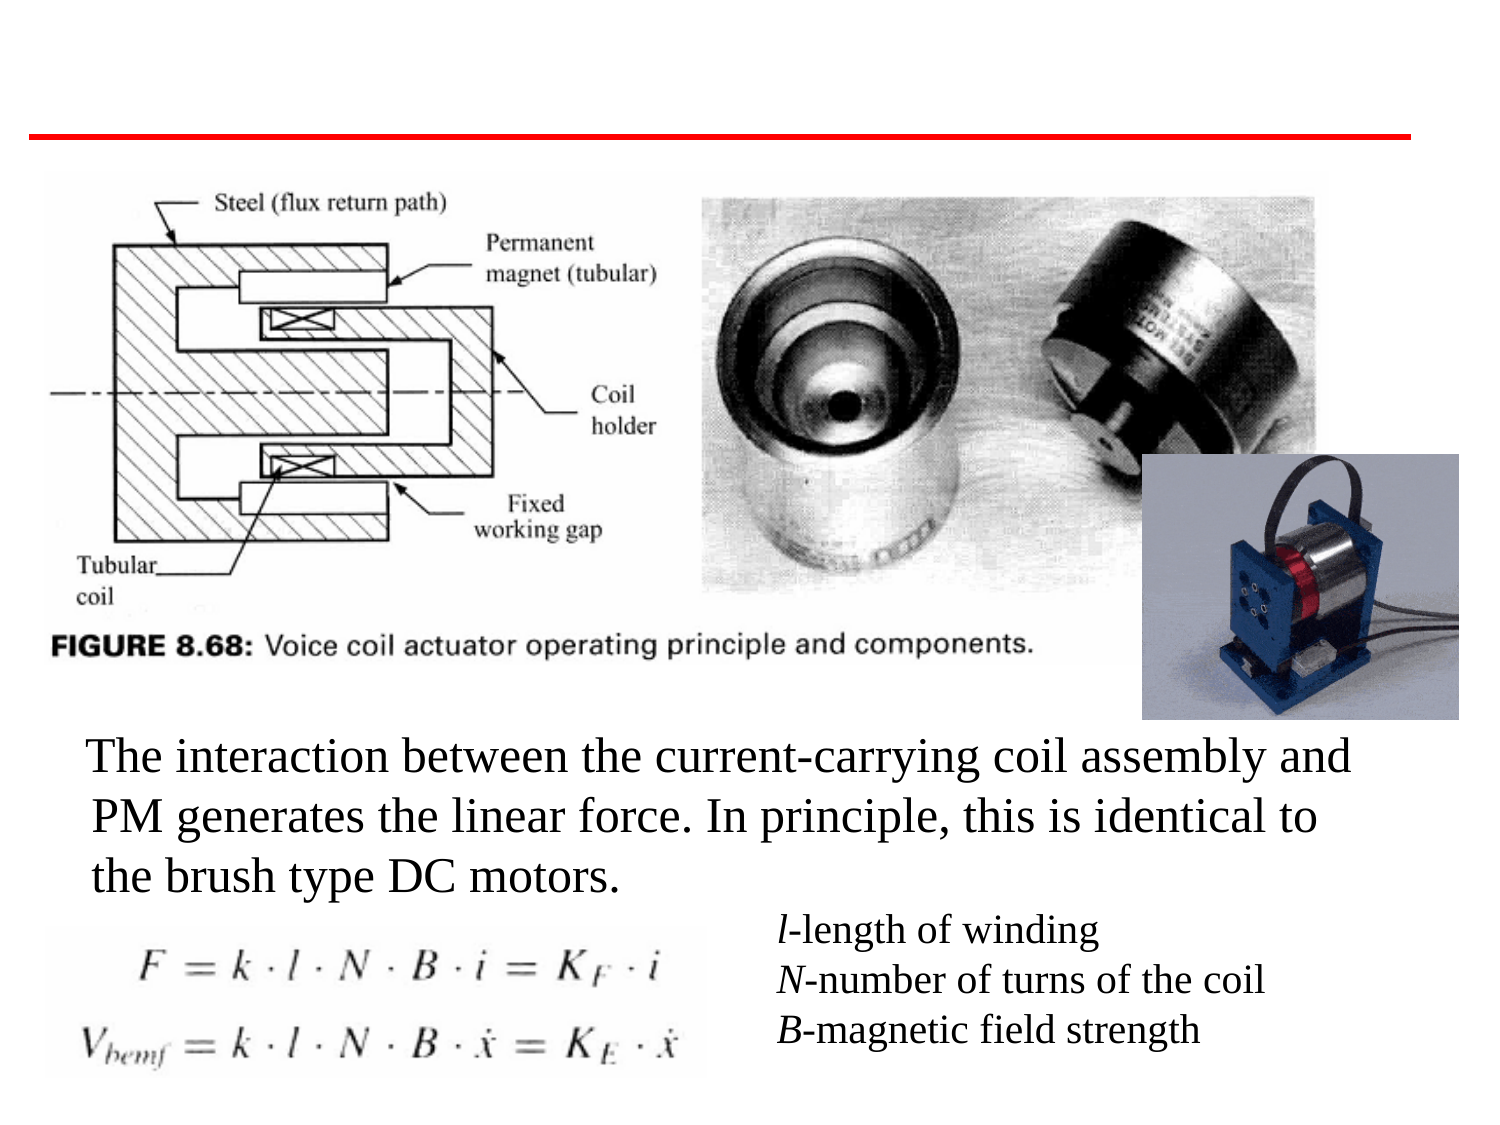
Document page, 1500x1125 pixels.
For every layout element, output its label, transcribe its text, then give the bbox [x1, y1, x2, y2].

text_box The interaction between the current-carrying coil assembly and PM generates the linear force. In principle, this is identical to the brush type DC motors. [20, 714, 1403, 911]
picture [43, 171, 1459, 720]
text_box l-length of winding N-number of turns of the coil B-magnetic field strength [761, 893, 1424, 1060]
picture [44, 926, 707, 1078]
